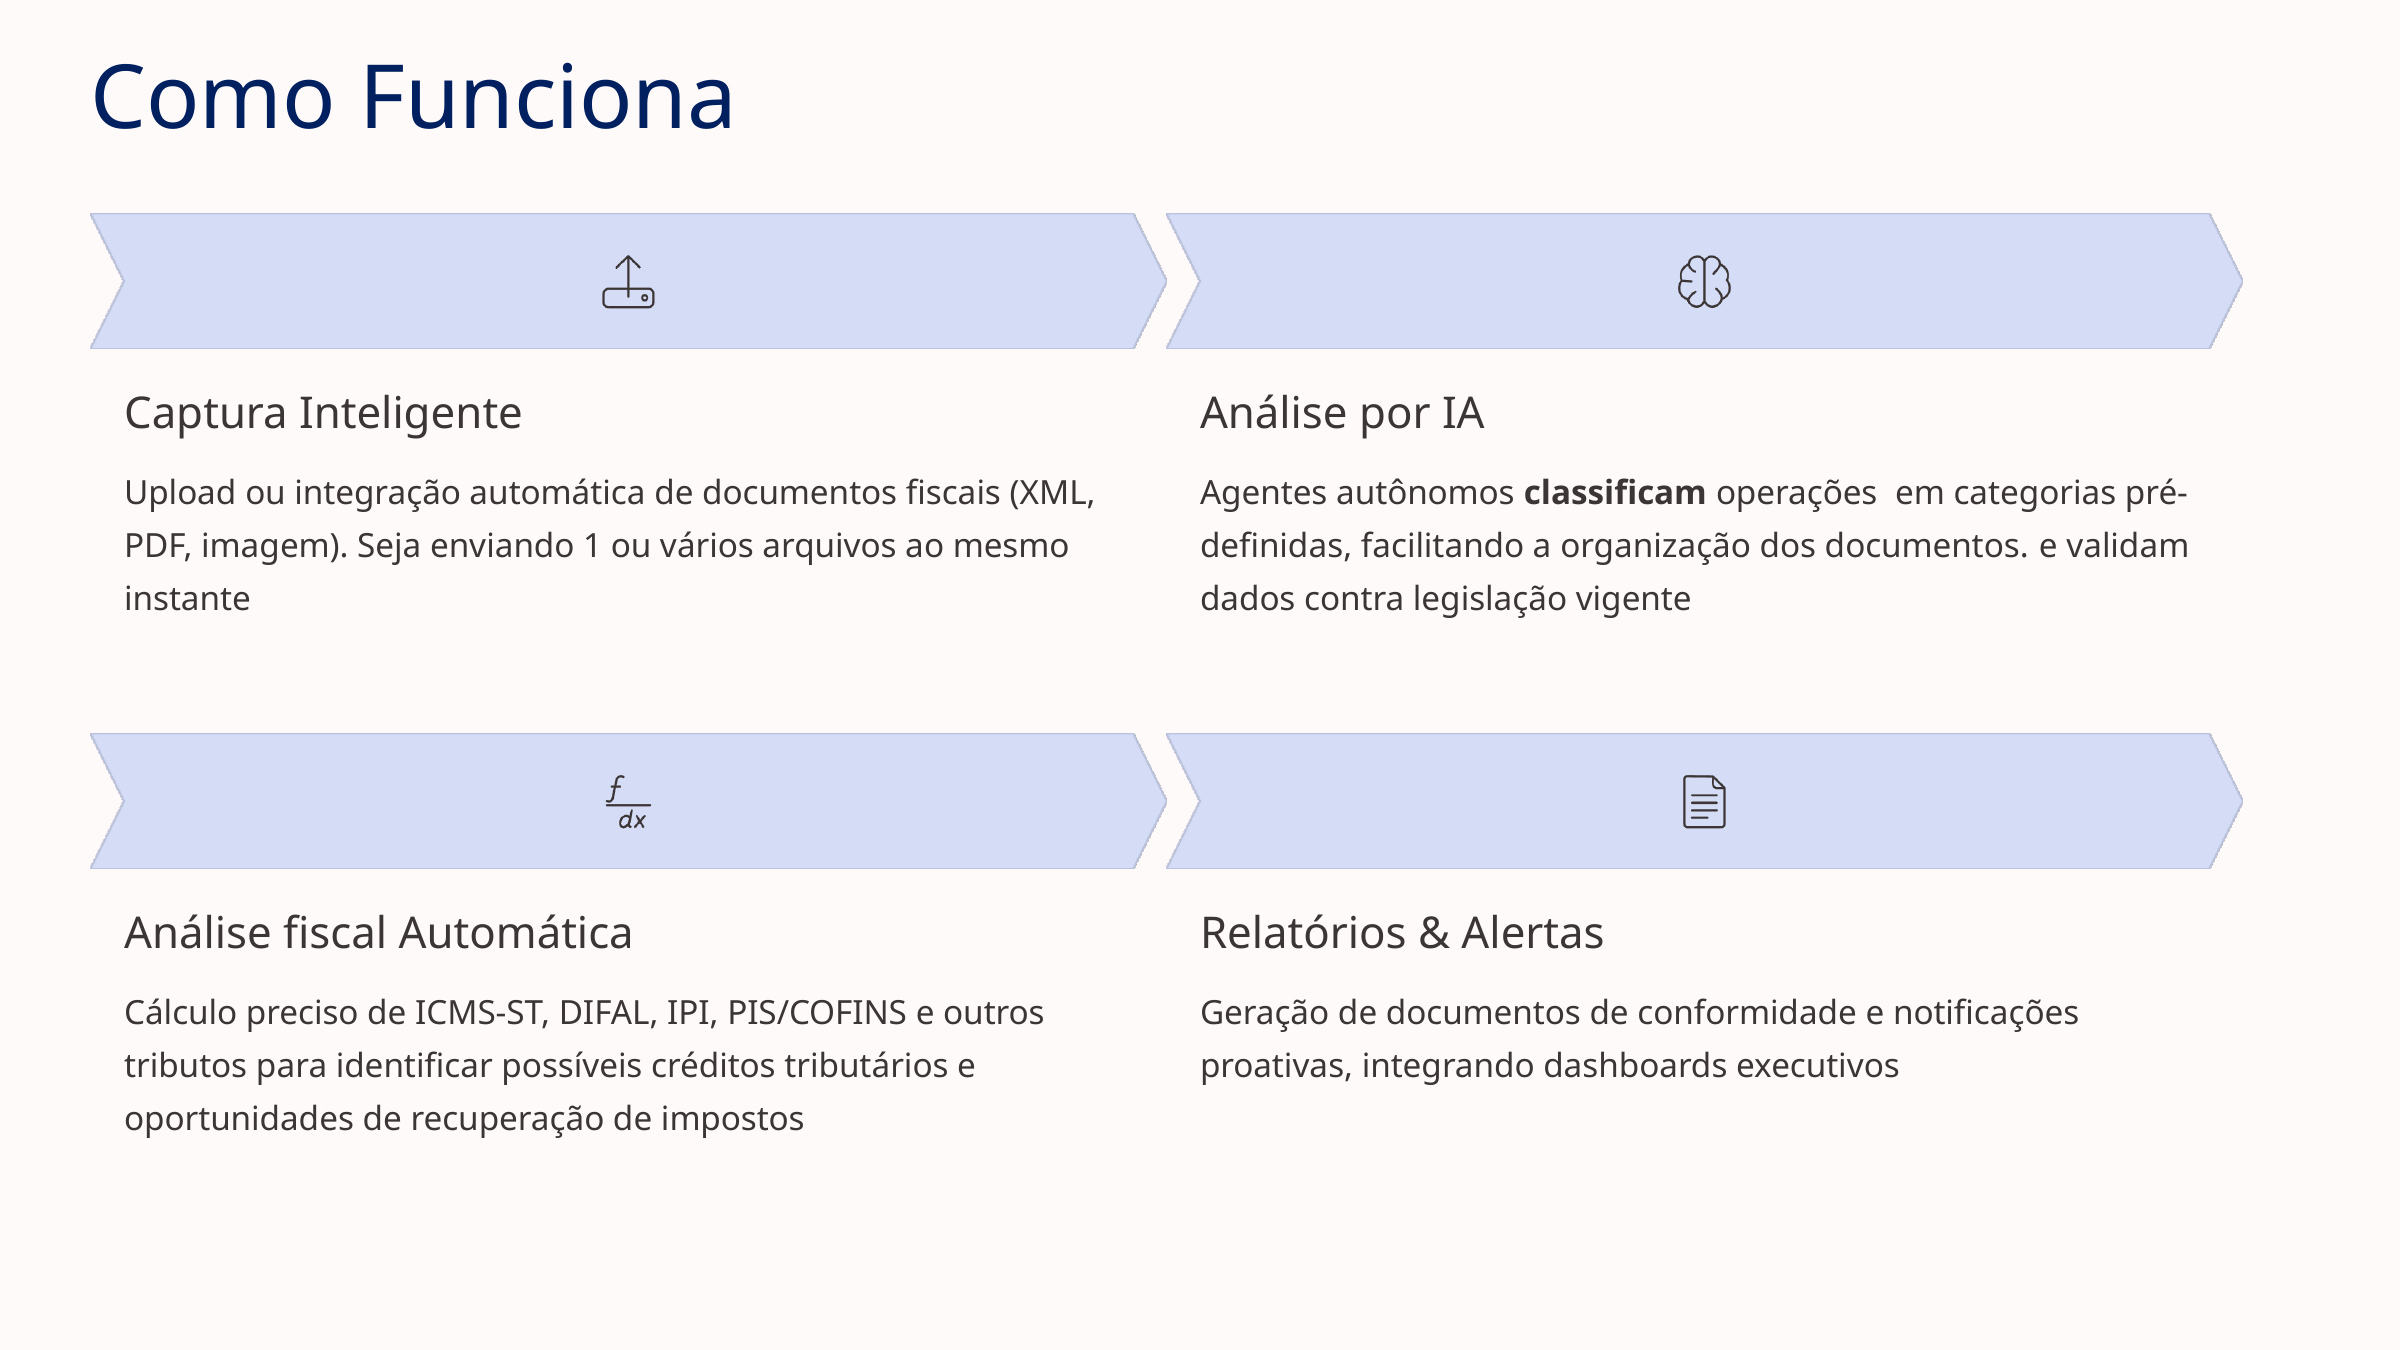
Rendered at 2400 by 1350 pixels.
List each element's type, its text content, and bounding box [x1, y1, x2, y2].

text_box Análise por IA [1200, 381, 1644, 438]
text_box Upload ou integração automática de documentos fiscais (XML, PDF, imagem). Seja enviando 1 ou vários arquivos ao mesmo instante [124, 457, 1133, 566]
text_box Cálculo preciso de ICMS-ST, DIFAL, IPI, PIS/COFINS e outros tributos para identificar possíveis créditos tributários e oportunidades de recuperação de impostos [124, 978, 1133, 1296]
text_box Análise fiscal Automática [124, 902, 802, 958]
text_box Como Funciona [90, 35, 978, 147]
text_box Captura Inteligente [124, 381, 568, 438]
text_box Relatórios & Alertas [1200, 902, 1644, 958]
text_box Geração de documentos de conformidade e notificações proativas, integrando dashboards executivos [1200, 978, 2209, 1086]
text_box Agentes autônomos classificam operações em categorias pré-definidas, facilitando a organização dos documentos. e validam dados contra legislação vigente [1200, 457, 2209, 566]
picture [90, 733, 2243, 869]
picture [90, 213, 2243, 349]
